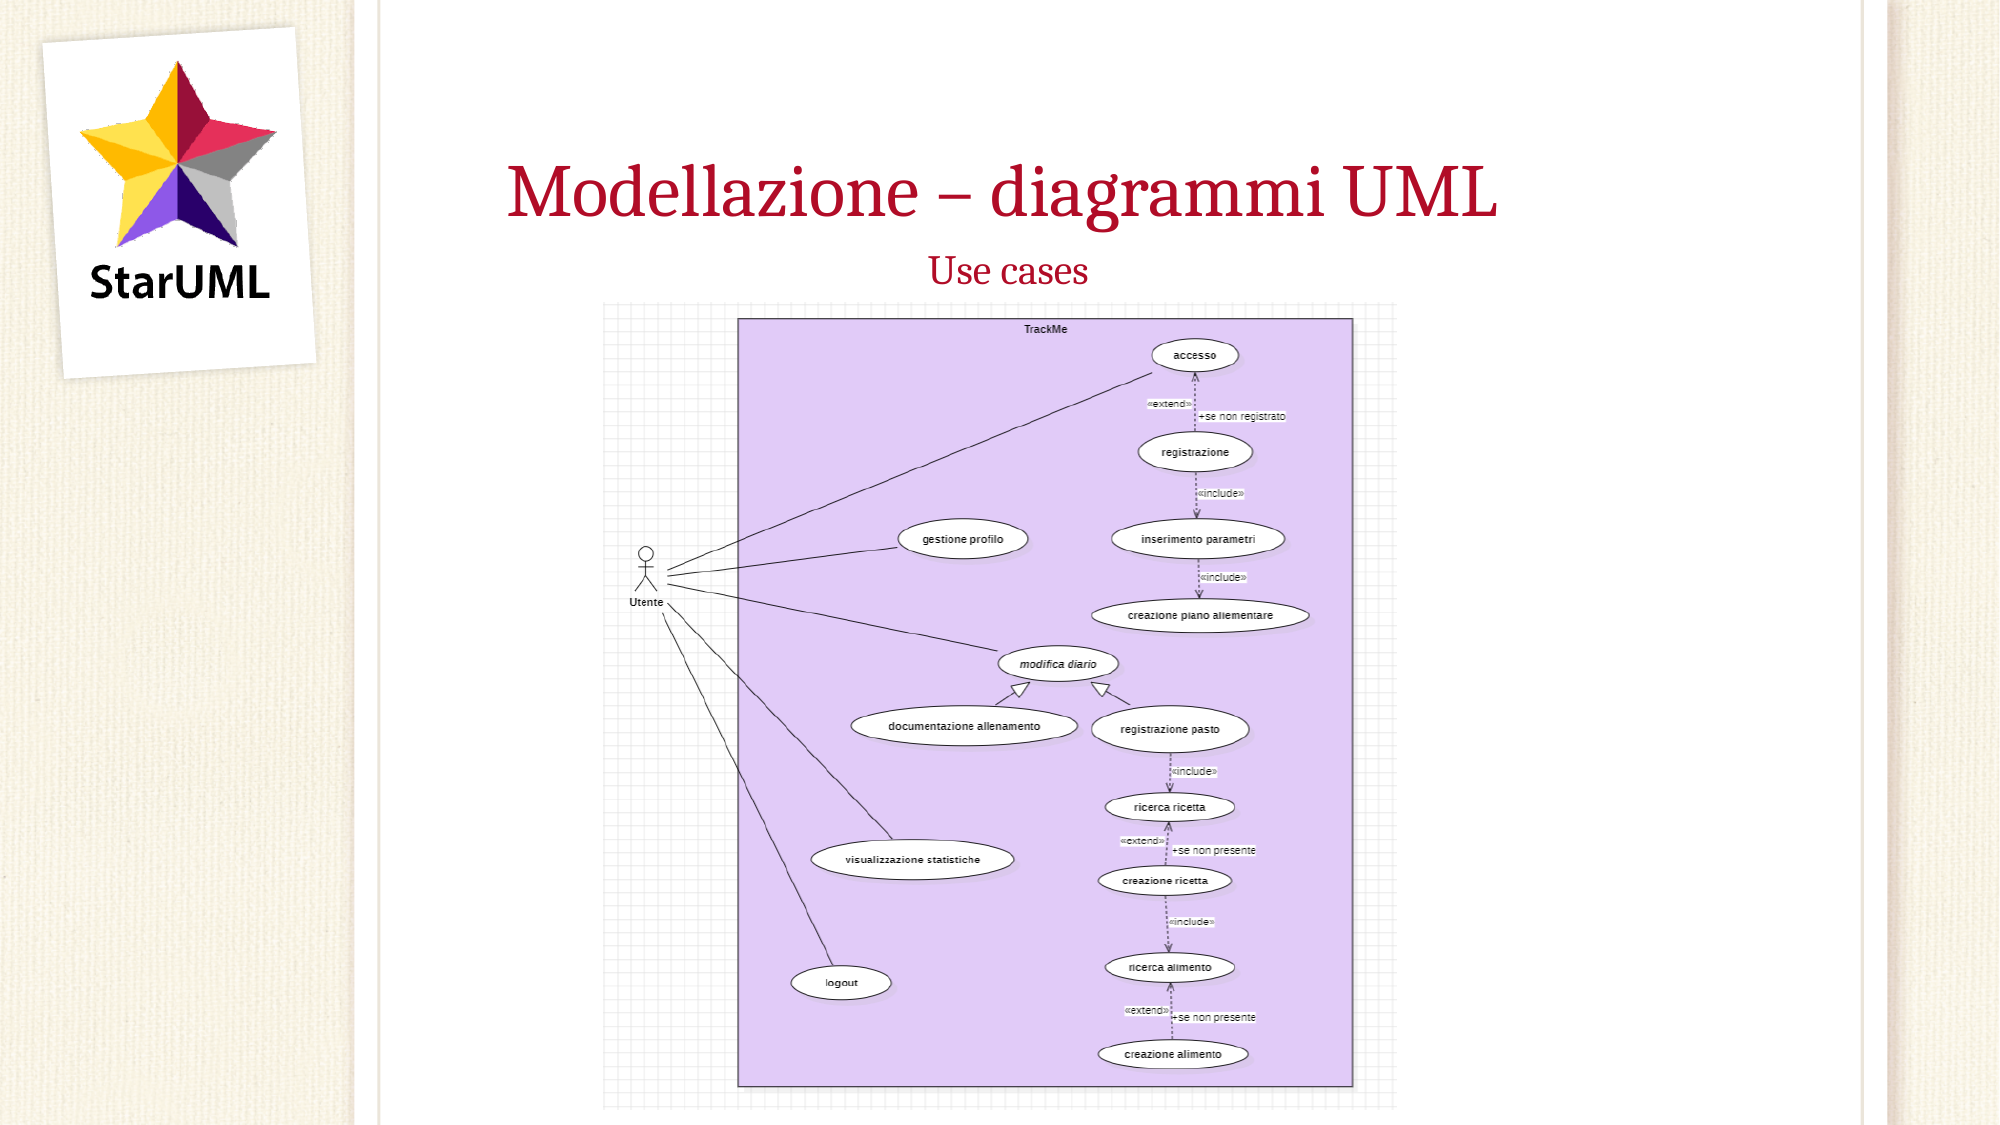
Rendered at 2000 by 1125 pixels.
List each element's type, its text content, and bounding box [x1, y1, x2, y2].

title Modellazione – diagrammi UML [491, 52, 1750, 240]
picture [1888, 0, 2000, 1125]
text_box Use cases [913, 235, 1104, 301]
picture [0, 0, 354, 1125]
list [603, 302, 1397, 1110]
